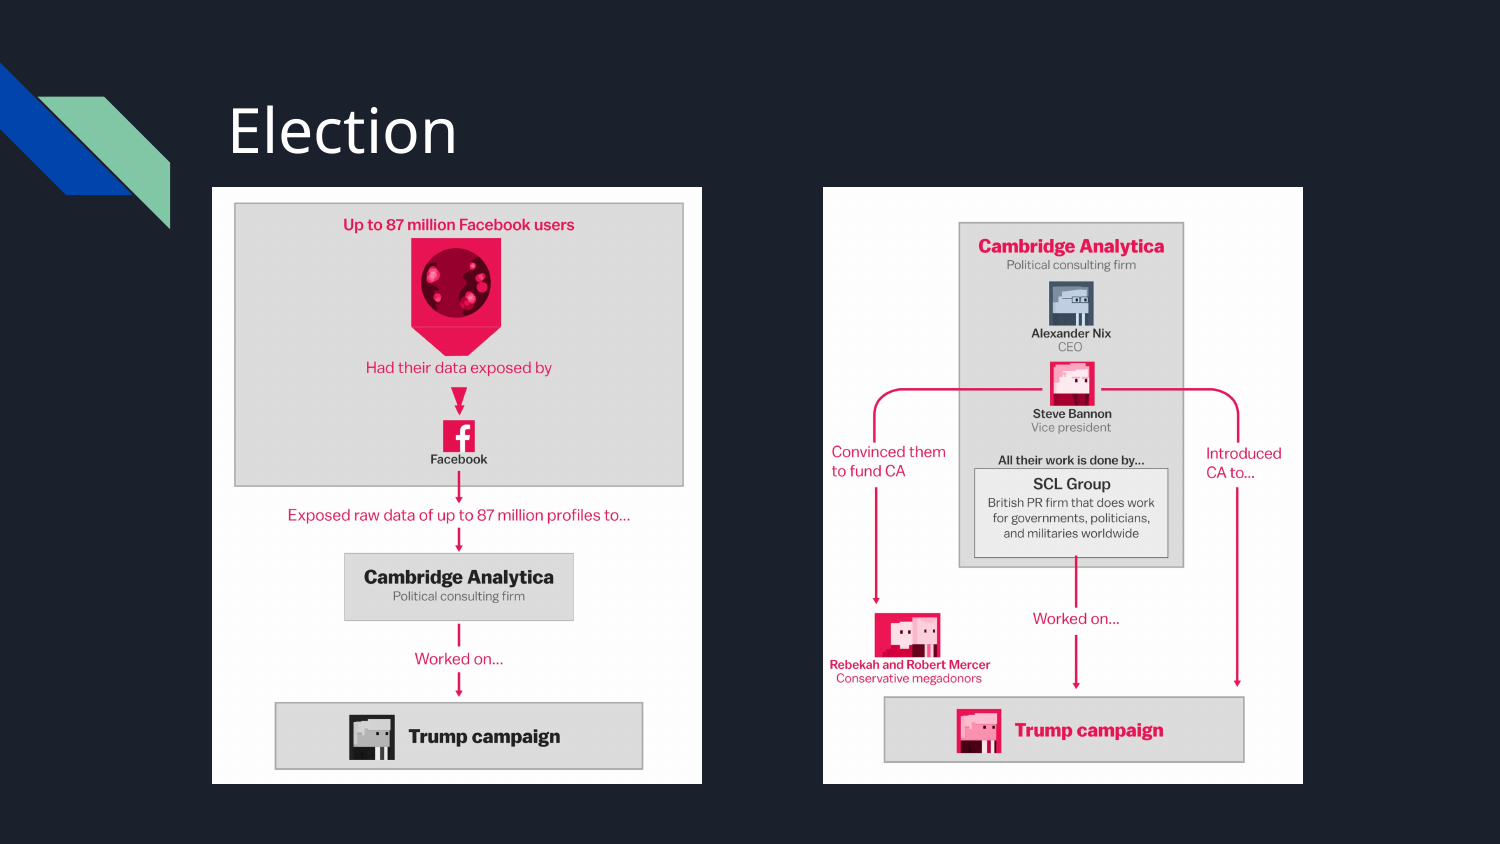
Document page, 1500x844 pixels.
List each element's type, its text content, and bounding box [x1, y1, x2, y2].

title Election [212, 64, 1368, 215]
picture [822, 187, 1303, 784]
picture [212, 187, 702, 784]
